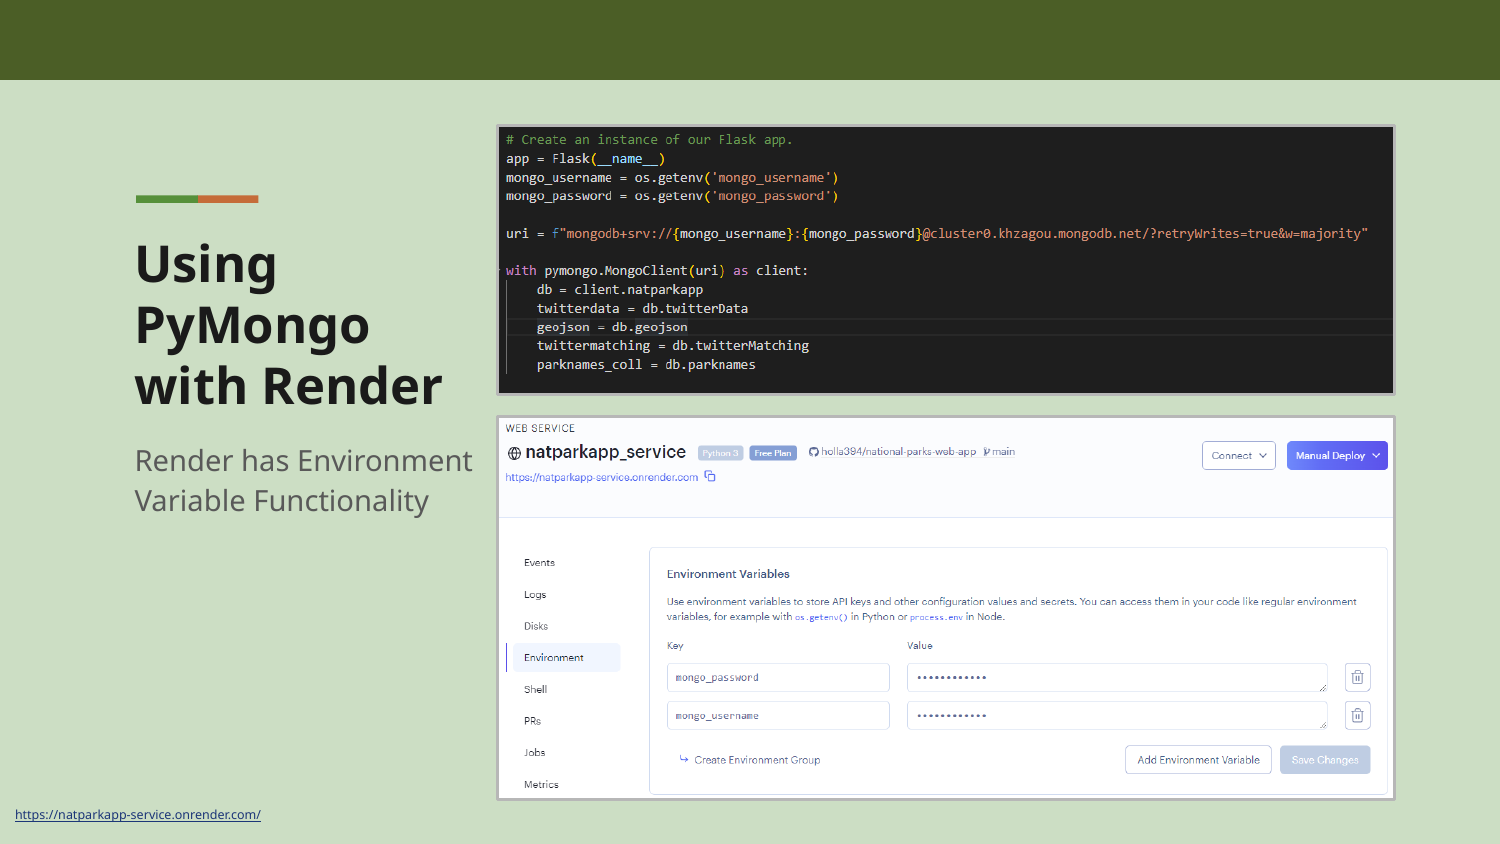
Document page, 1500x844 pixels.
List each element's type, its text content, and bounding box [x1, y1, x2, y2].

list Render has Environment Variable Functionality [119, 421, 494, 799]
picture [498, 417, 1394, 799]
text_box https://natparkapp-service.onrender.com/ [0, 798, 360, 833]
title Using PyMongo with Render [119, 216, 493, 305]
picture [498, 127, 1393, 394]
